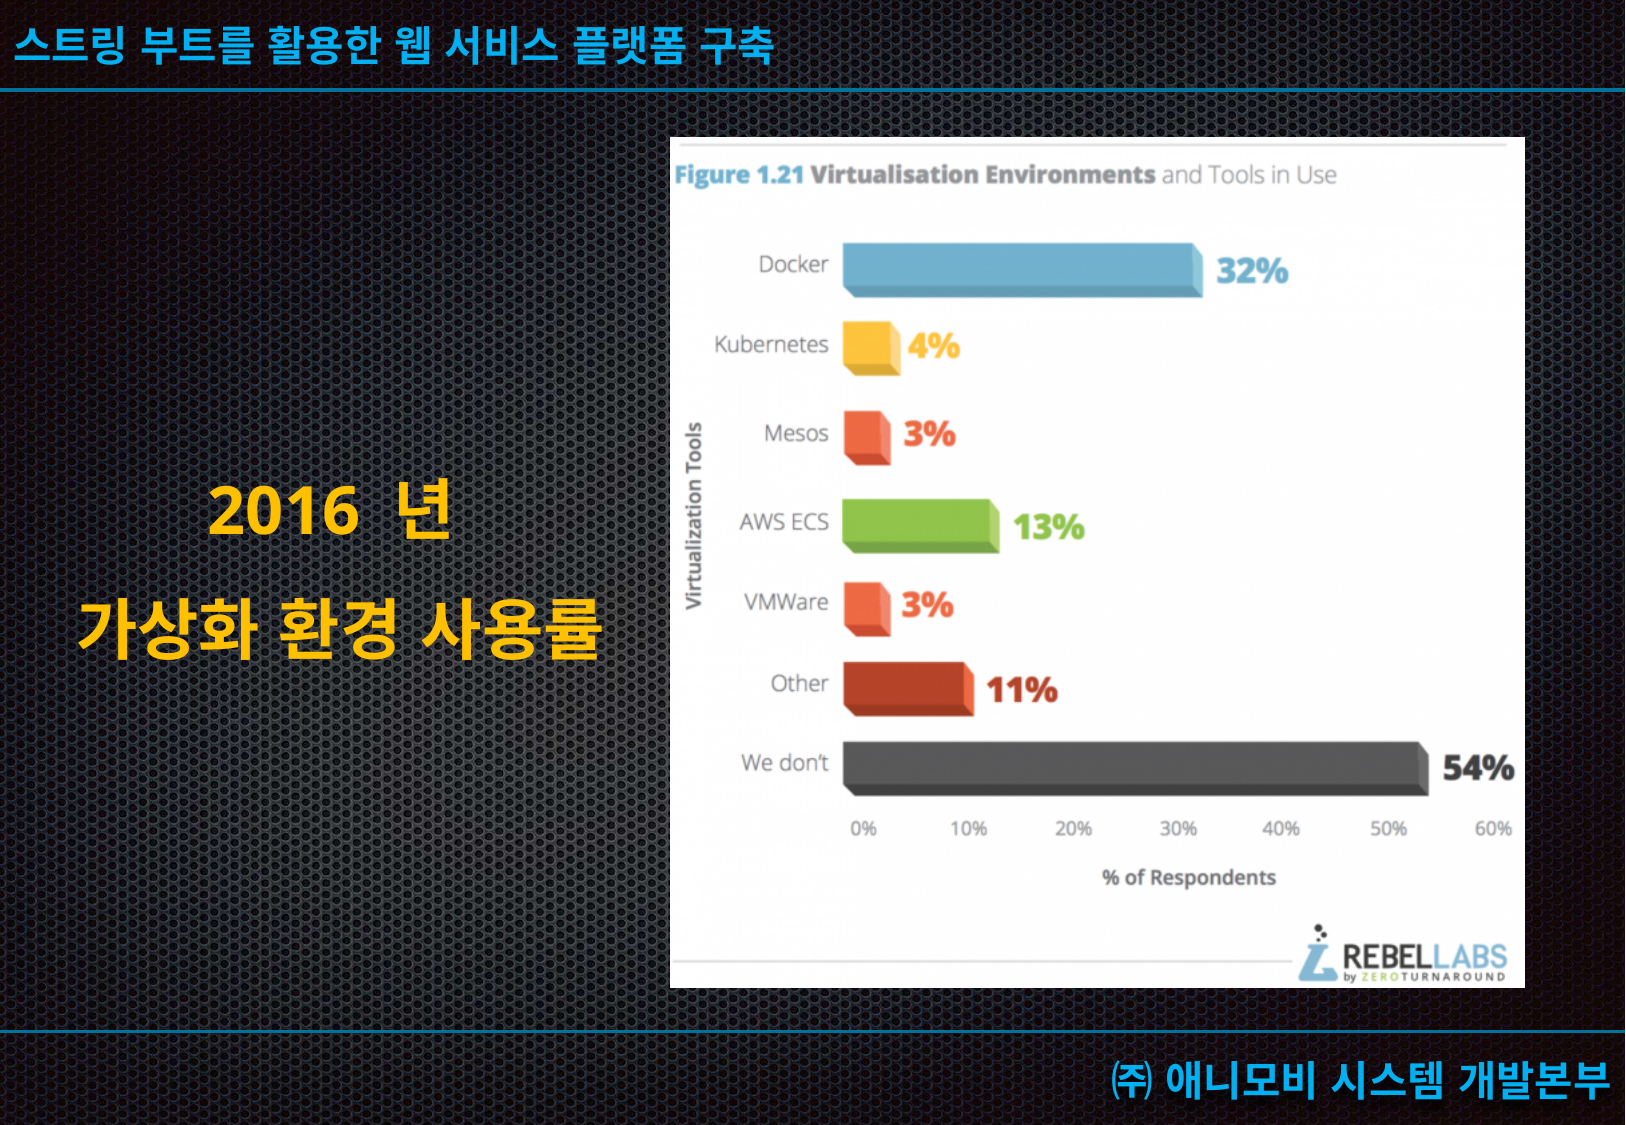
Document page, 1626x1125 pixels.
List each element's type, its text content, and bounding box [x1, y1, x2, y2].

text_box 2016 년 가상화 환경 사용률 [61, 420, 621, 676]
picture [0, 0, 1625, 87]
picture [0, 93, 1625, 1029]
picture [0, 1034, 1625, 1125]
